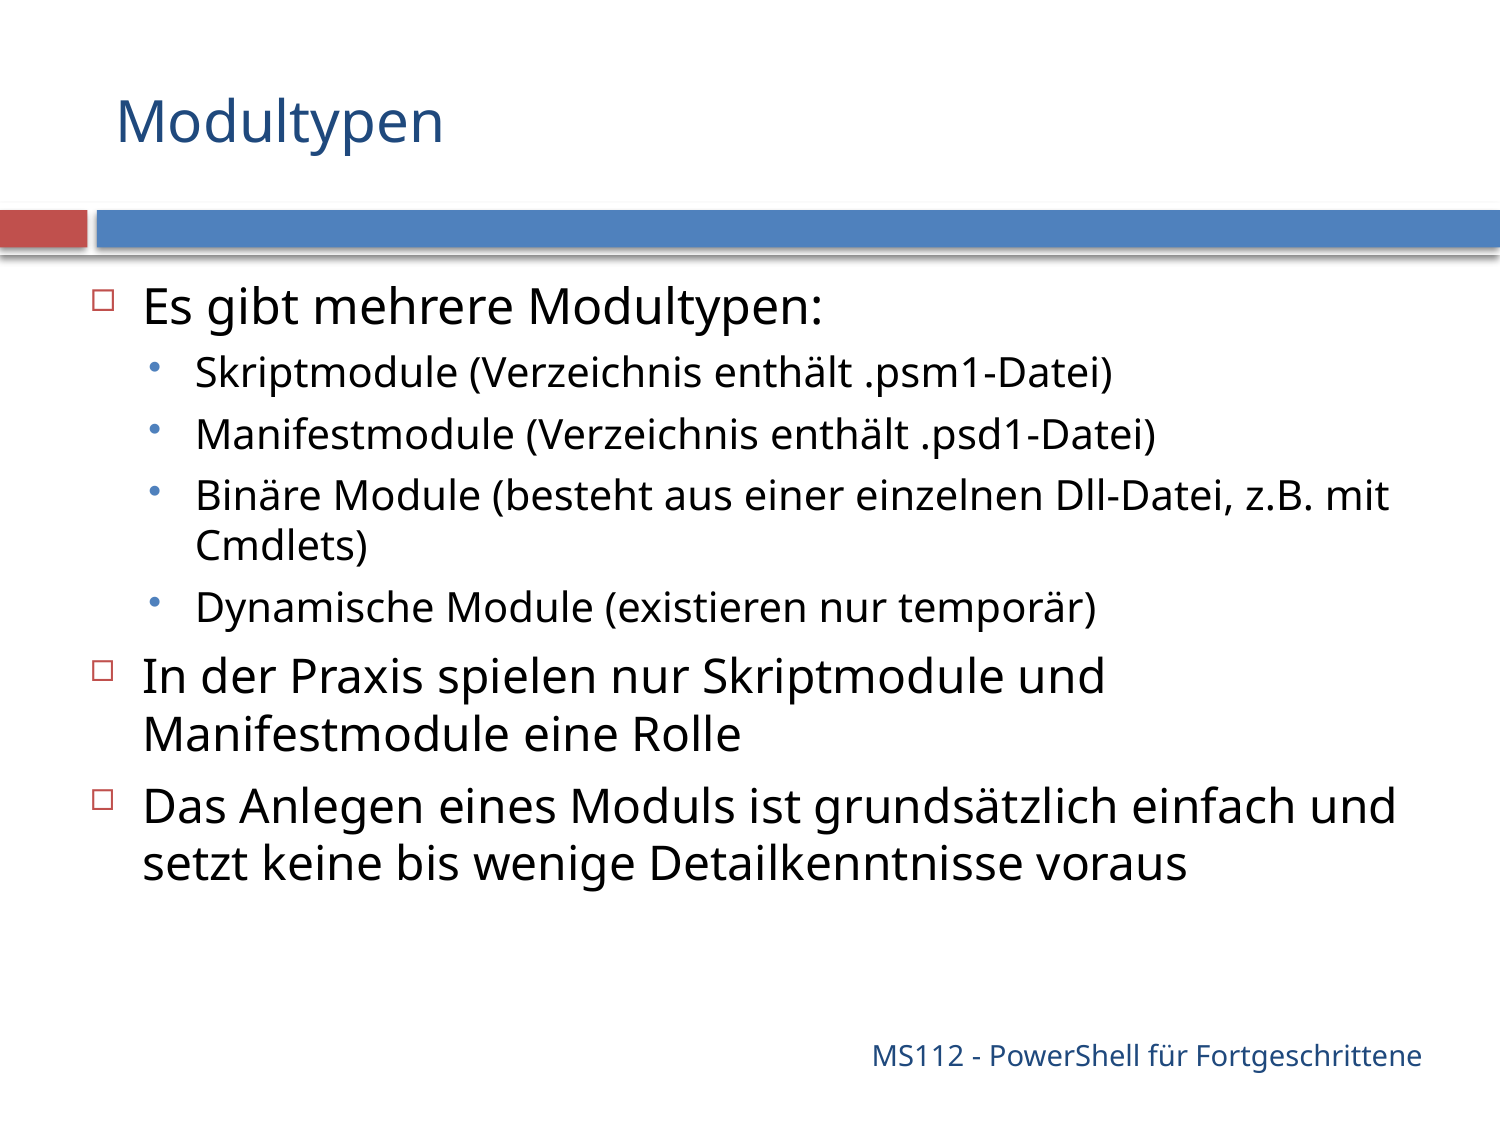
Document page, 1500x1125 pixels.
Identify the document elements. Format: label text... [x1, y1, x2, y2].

title Modultypen [100, 37, 1438, 200]
footer MS112 - PowerShell für Fortgeschrittene [99, 1024, 1438, 1085]
list Es gibt mehrere Modultypen: Skriptmodule (Verzeichnis enthält .psm1-Datei) Manifestmodule (Verzeichnis enthält .psd1-Datei) Binäre Module (besteht aus einer einzelnen Dll-Datei, z.B. mit Cmdlets) Dynamische Module (existieren nur temporär) In der Praxis spielen nur Skriptmodule und Manifestmodule eine Rolle Das Anlegen eines Moduls ist grundsätzlich einfach und setzt keine bis wenige Detailkenntnisse voraus [75, 267, 1425, 1000]
